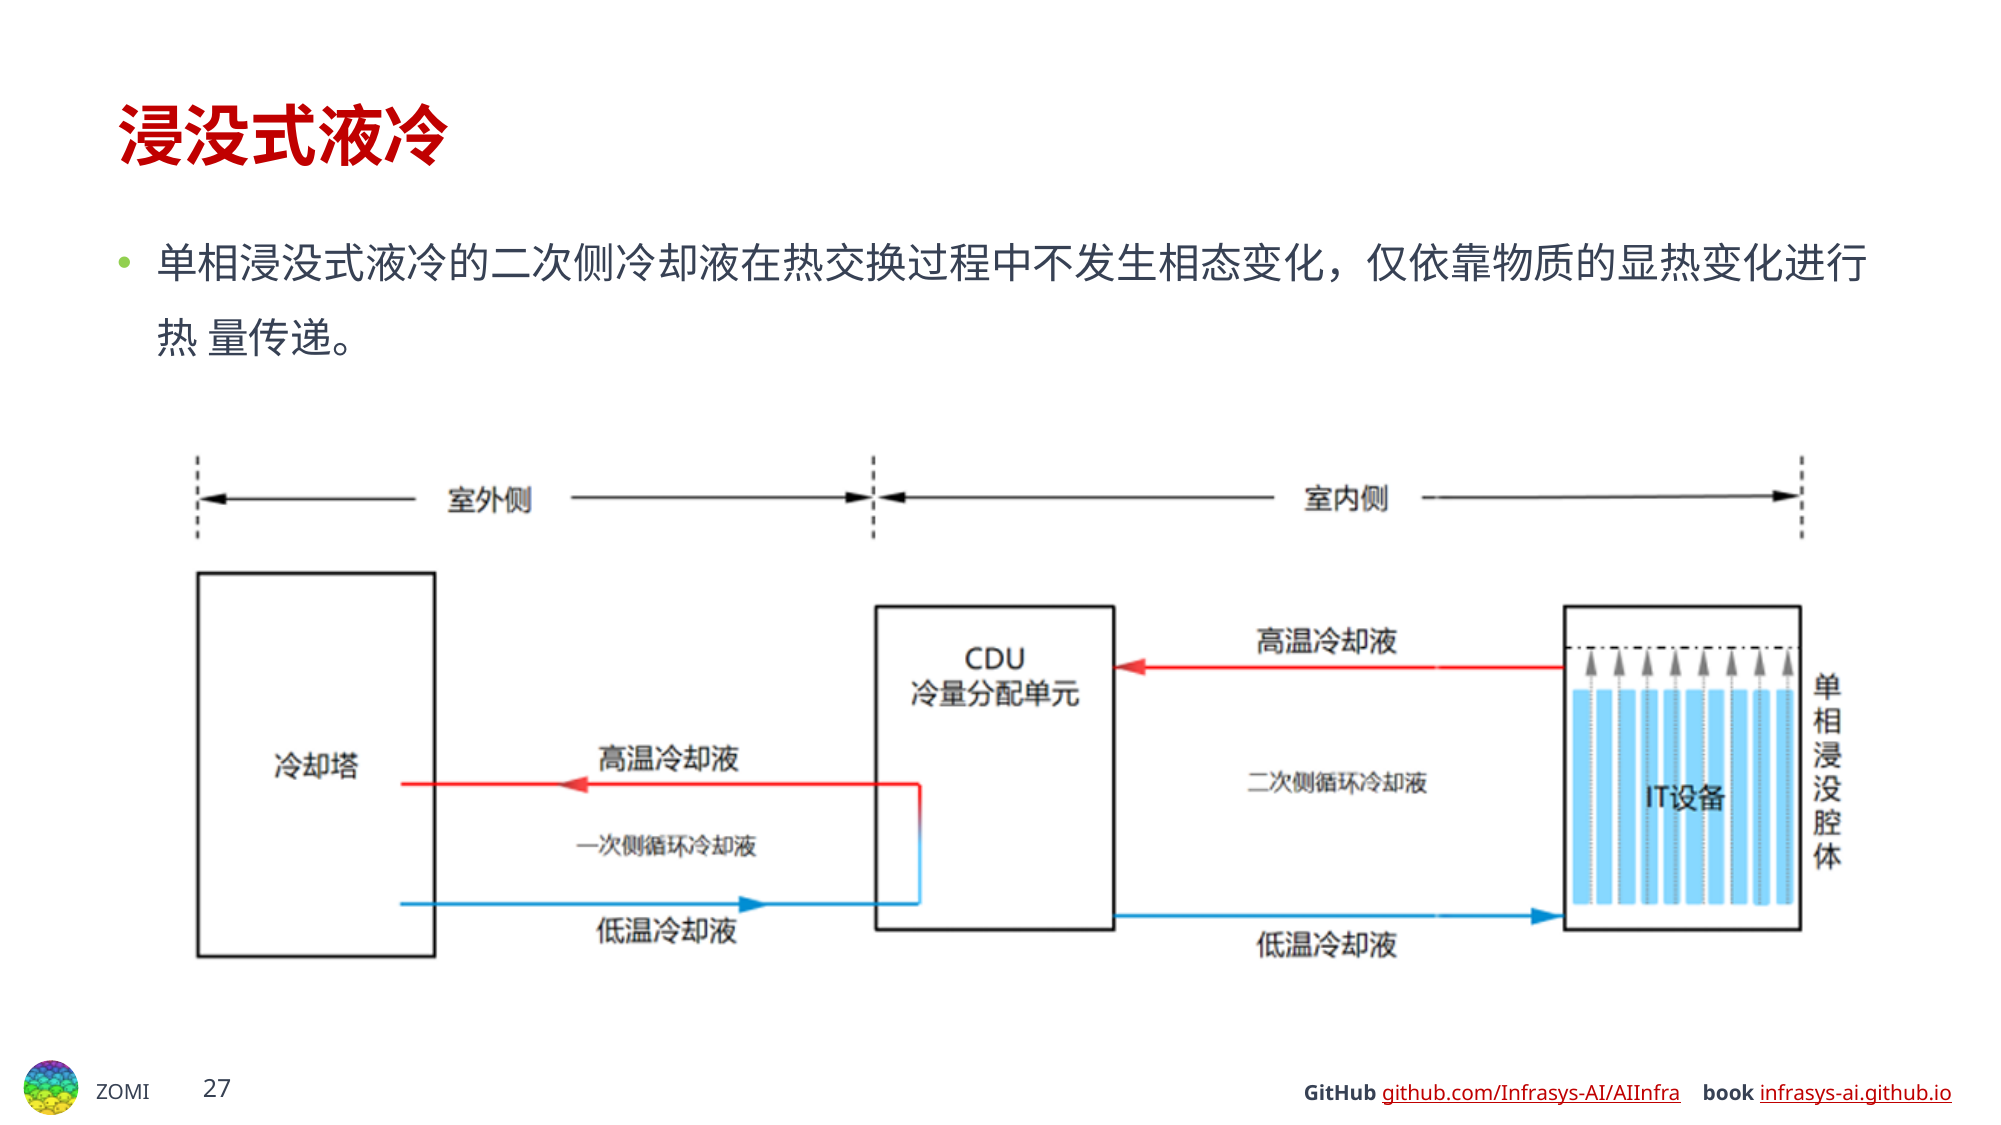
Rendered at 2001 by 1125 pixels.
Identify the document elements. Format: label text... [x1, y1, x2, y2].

picture [124, 401, 1876, 988]
title 浸没式液冷 [102, 85, 1901, 183]
picture [23, 1060, 79, 1115]
list 单相浸没式液冷的二次侧冷却液在热交换过程中不发生相态变化，仅依靠物质的显热变化进行热 量传递。 [102, 204, 1901, 1043]
